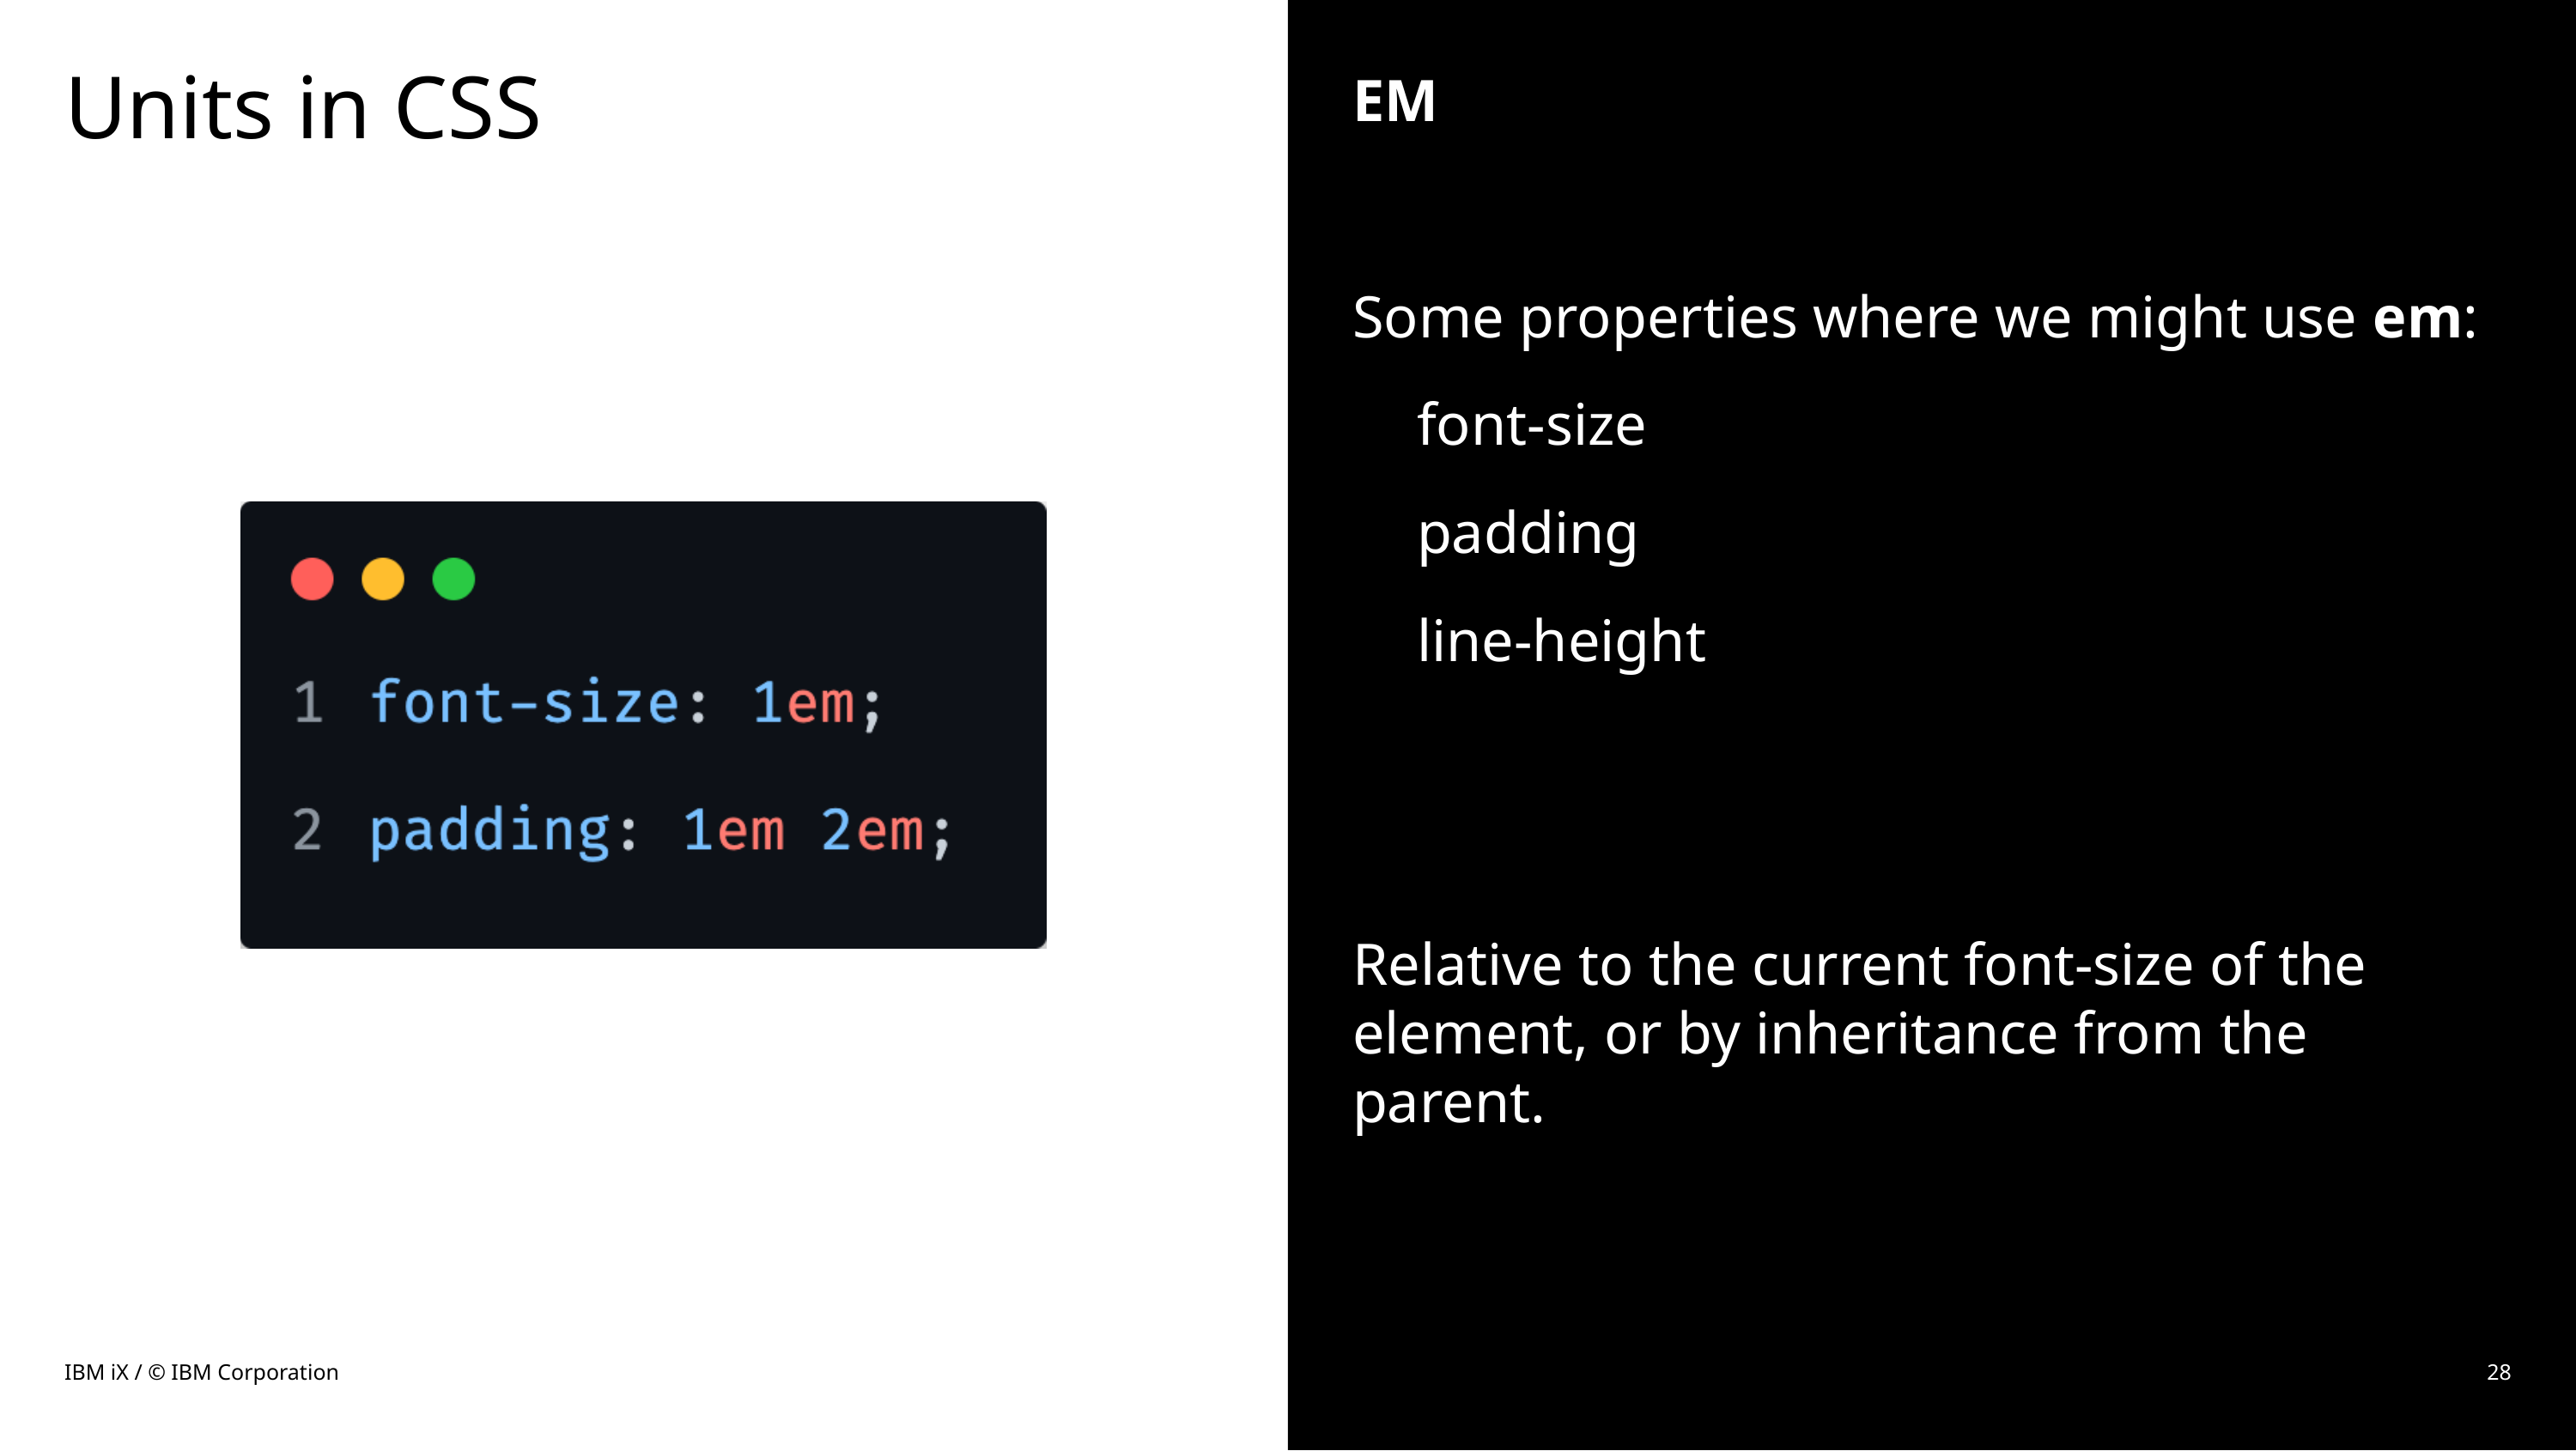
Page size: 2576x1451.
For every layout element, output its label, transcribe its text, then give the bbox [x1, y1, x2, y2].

title Units in CSS [64, 64, 1224, 1270]
slide_number 28 [1996, 1350, 2512, 1397]
list EM Some properties where we might use em: font-size padding line-height Relative to the current font-size of the element, or by inheritance from the parent. [1352, 64, 2512, 1270]
footer IBM iX / © IBM Corporation [64, 1350, 1224, 1397]
picture [240, 501, 1047, 949]
